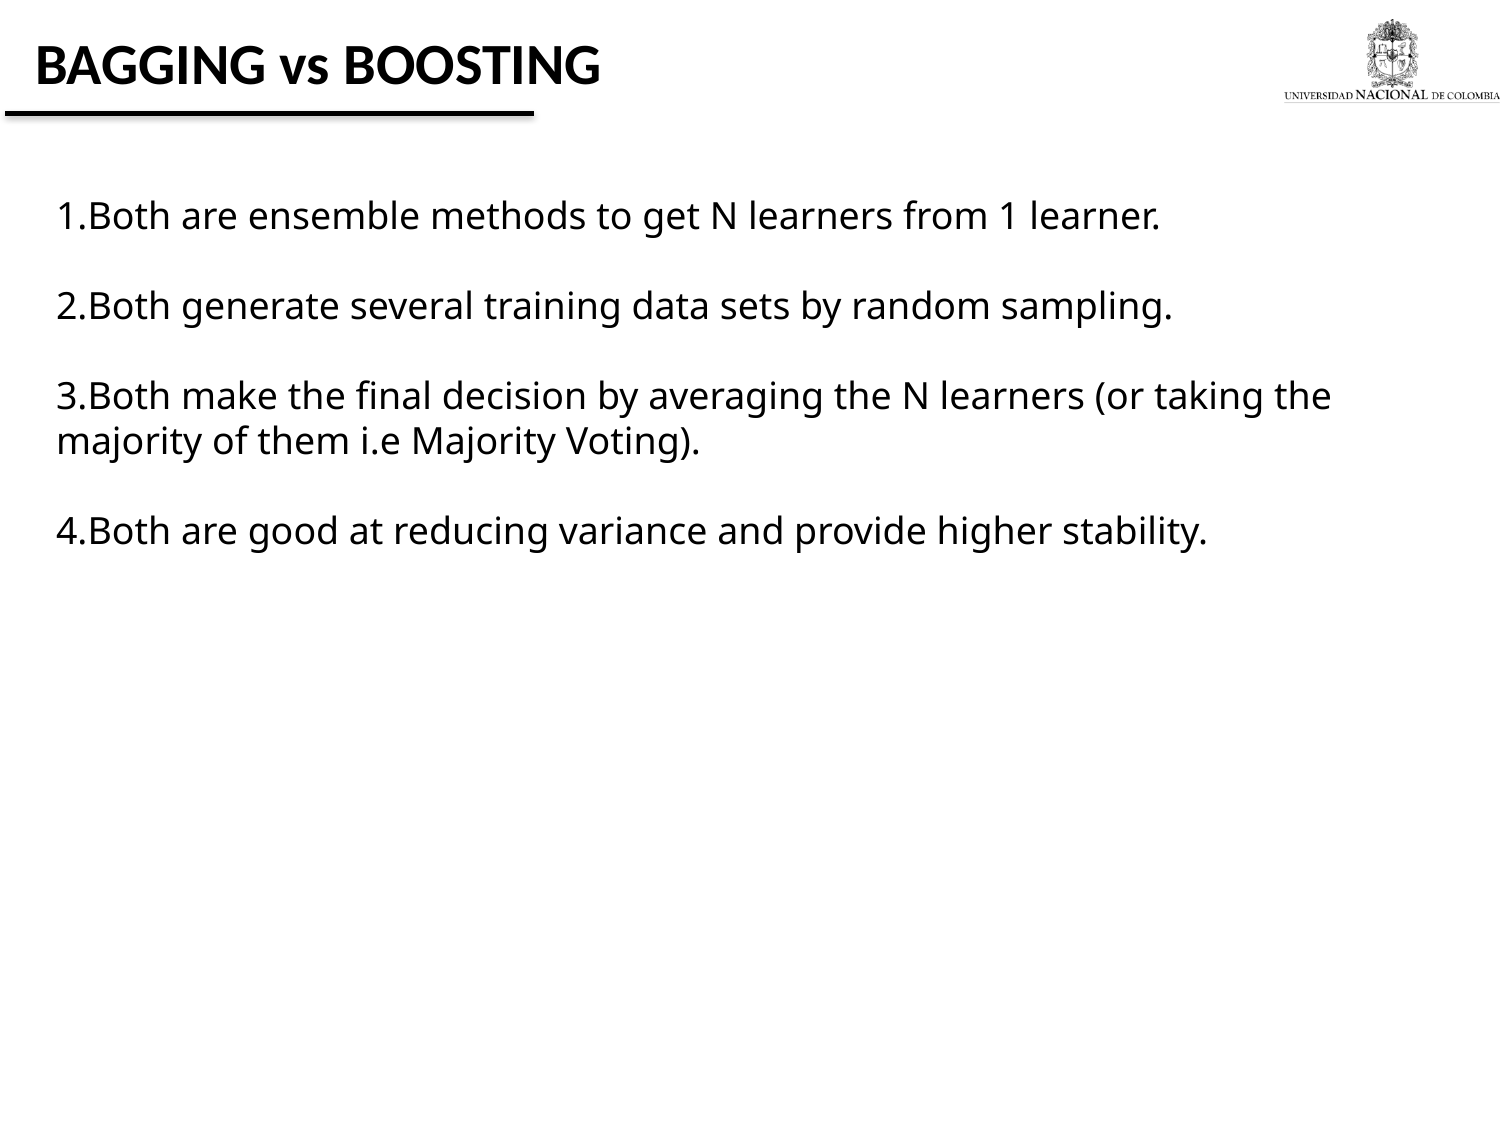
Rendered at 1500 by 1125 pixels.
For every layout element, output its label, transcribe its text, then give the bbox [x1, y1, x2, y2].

picture [1283, 18, 1500, 106]
text_box Both are ensemble methods to get N learners from 1 learner. Both generate several training data sets by random sampling. Both make the final decision by averaging the N learners (or taking the majority of them i.e Majority Voting). Both are good at reducing variance and provide higher stability. [41, 184, 1447, 560]
text_box BAGGING vs BOOSTING [20, 19, 617, 104]
